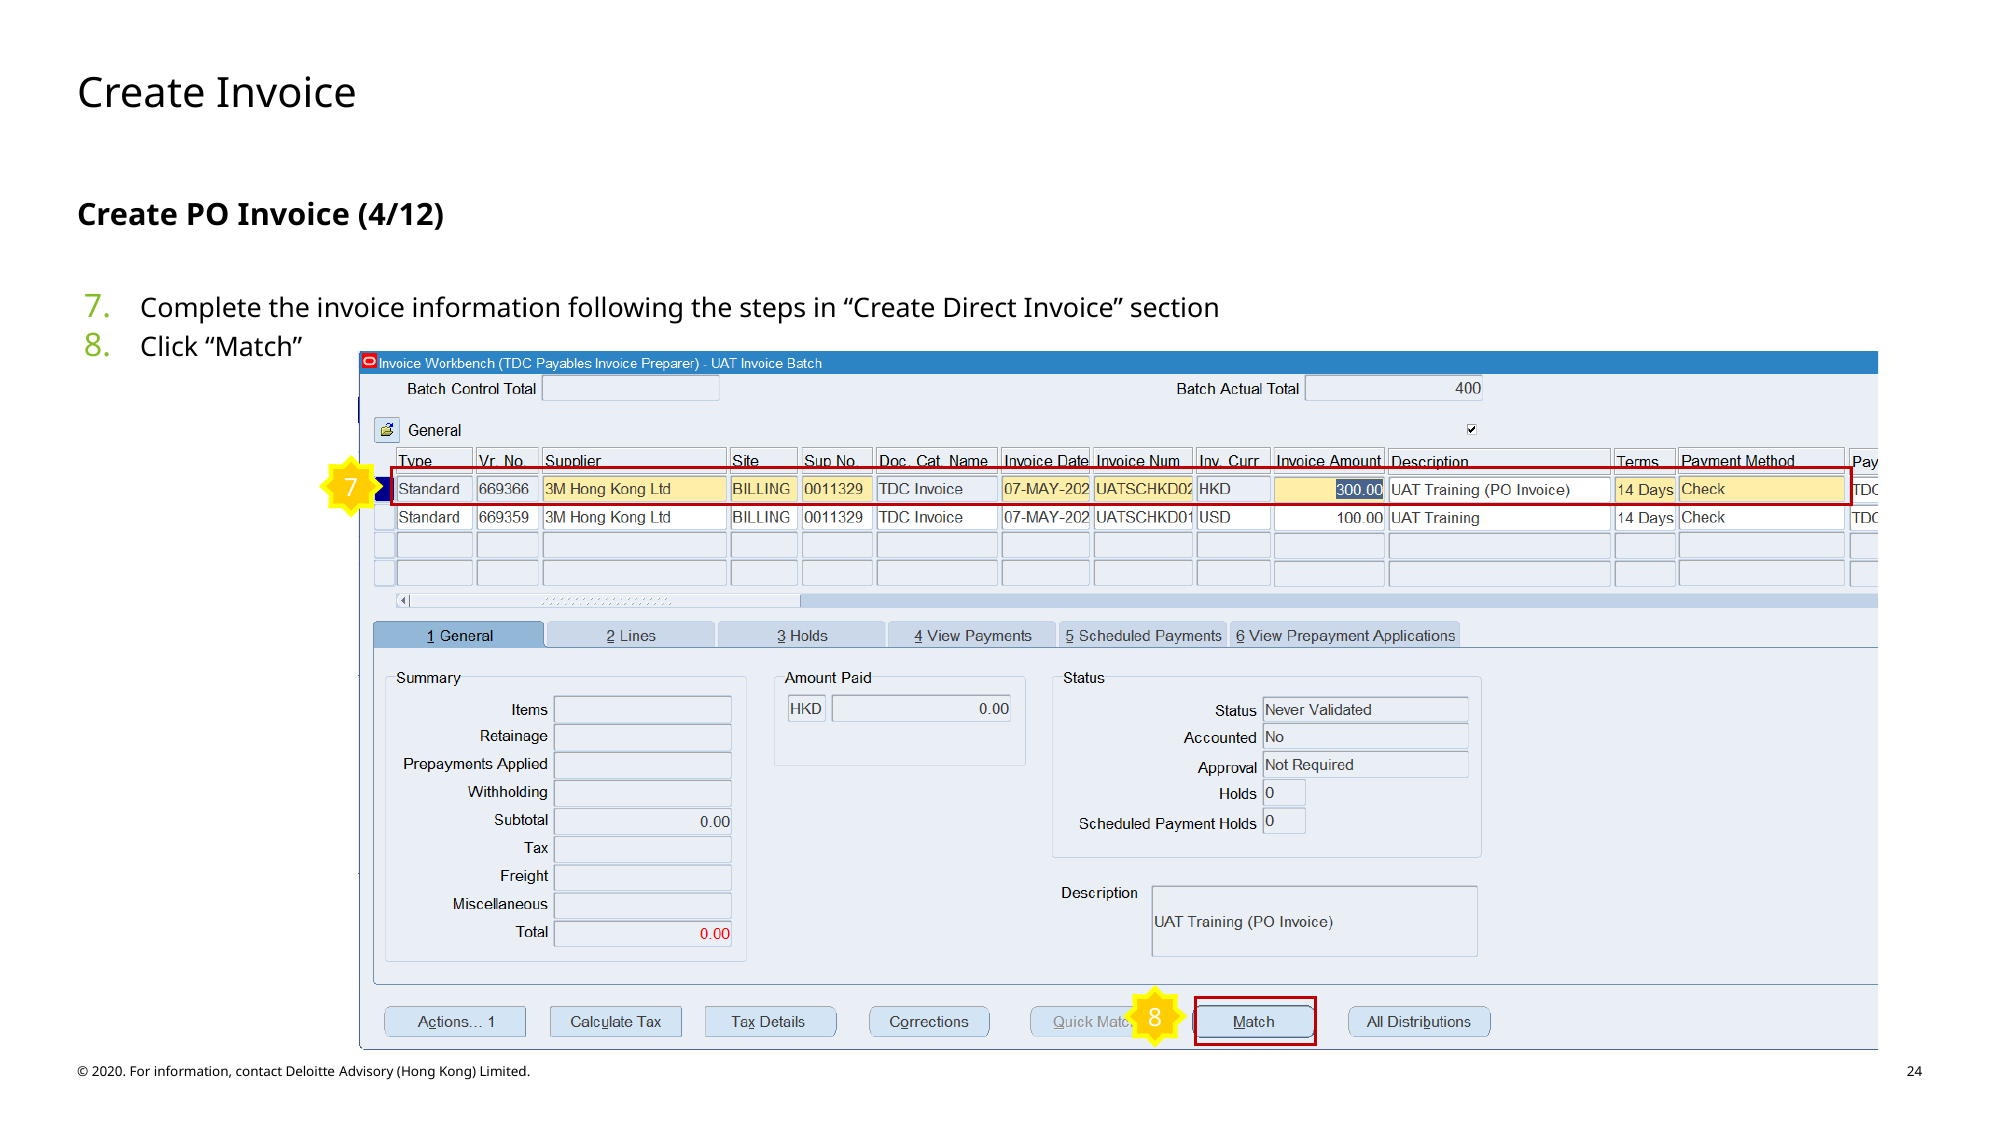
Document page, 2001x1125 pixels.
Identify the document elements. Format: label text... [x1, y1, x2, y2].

text_box Complete the invoice information following the steps in “Create Direct Invoice” section Click “Match” [77, 281, 1818, 448]
title Create Invoice [77, 66, 1923, 121]
list Create PO Invoice (4/12) [77, 195, 1324, 282]
text_box 7 [322, 458, 352, 515]
picture [357, 351, 1879, 1051]
